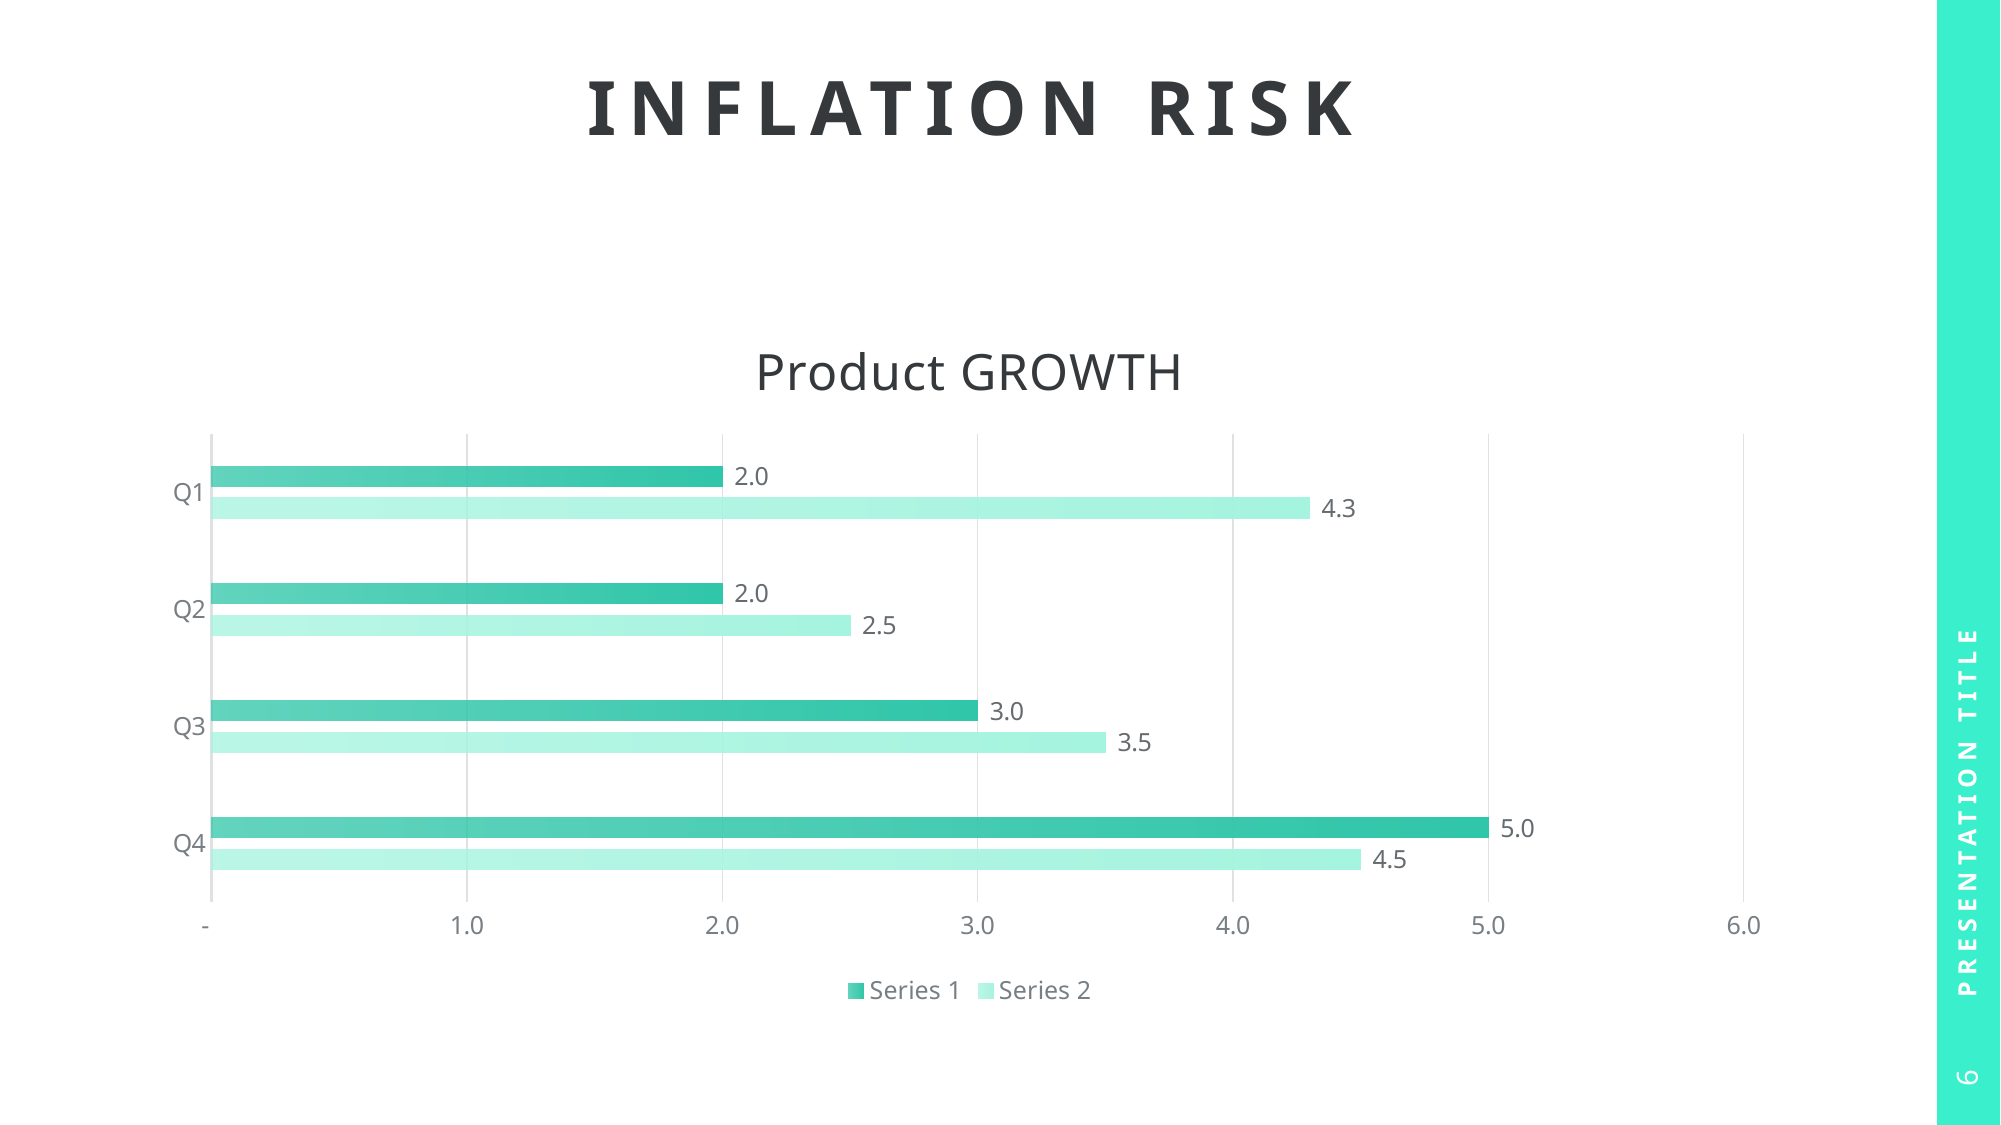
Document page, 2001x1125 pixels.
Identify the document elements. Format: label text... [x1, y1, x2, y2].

chart [139, 299, 1801, 1014]
title Inflatıon rısk [139, 57, 1801, 165]
slide_number 6 [1937, 1032, 2000, 1125]
footer Presentation Title [1937, 0, 2000, 1032]
